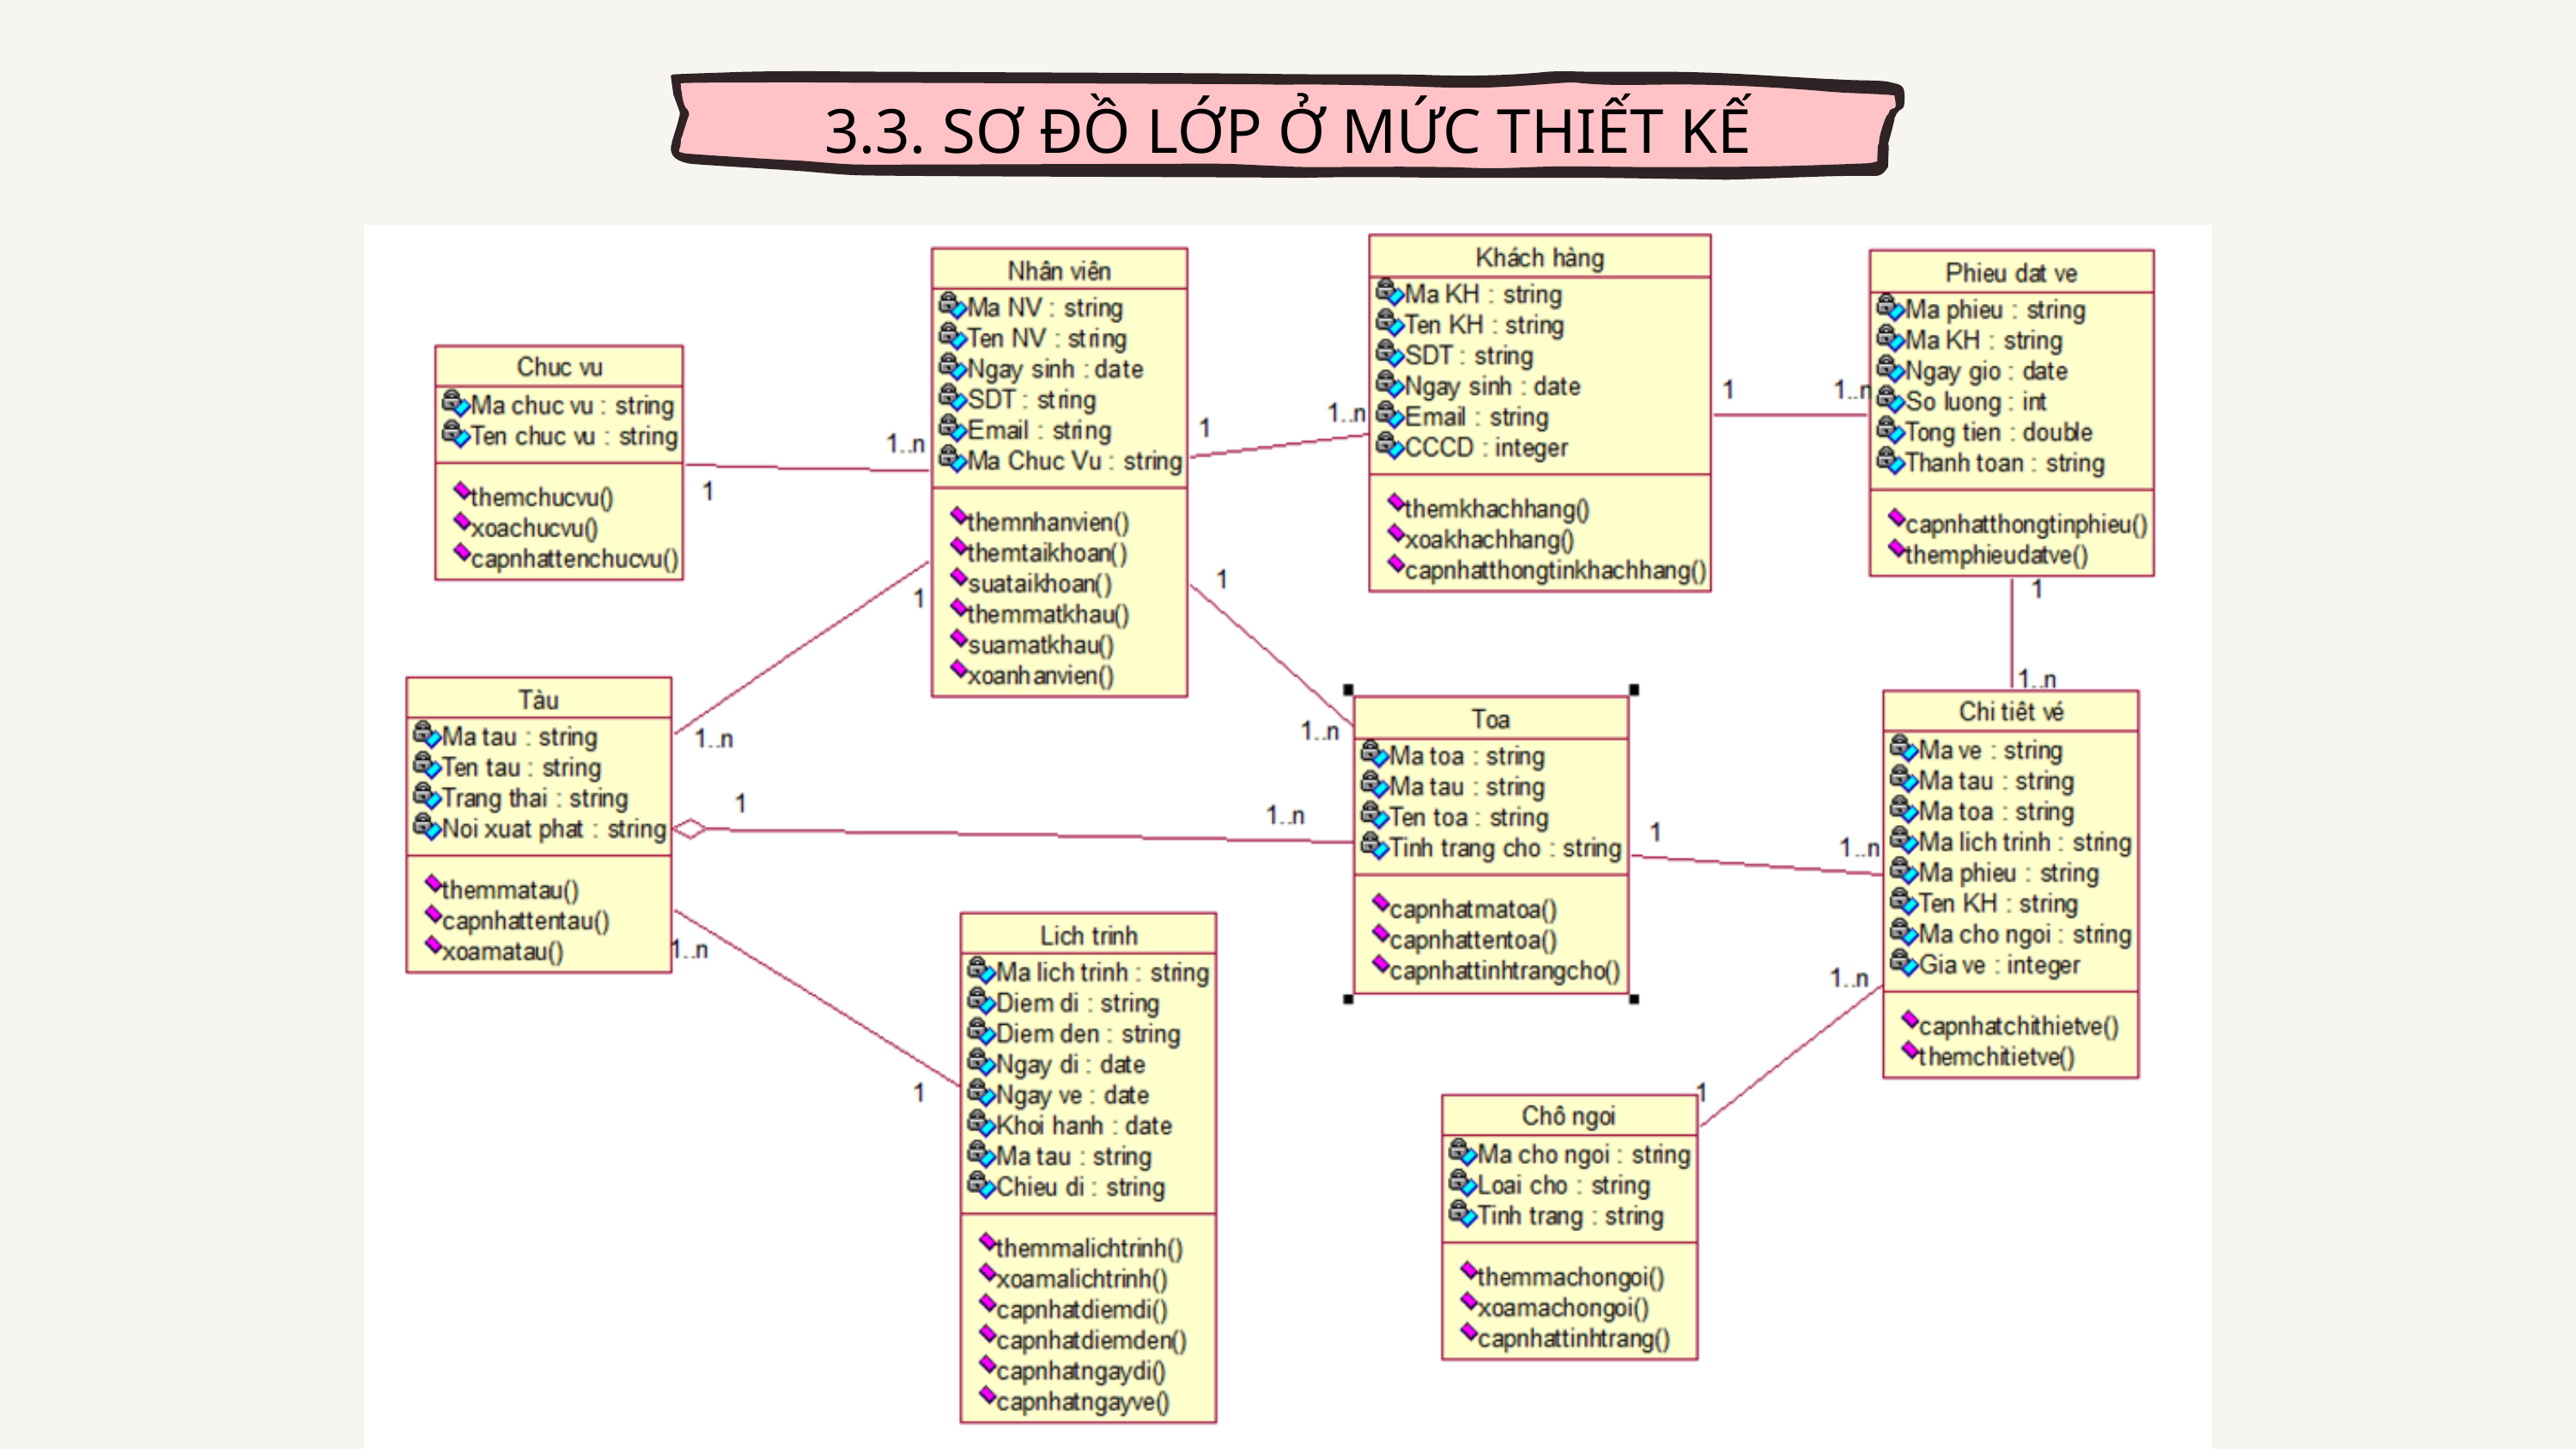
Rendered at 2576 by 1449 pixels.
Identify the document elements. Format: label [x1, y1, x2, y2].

text_box [670, 70, 1906, 180]
picture [364, 225, 2212, 1449]
